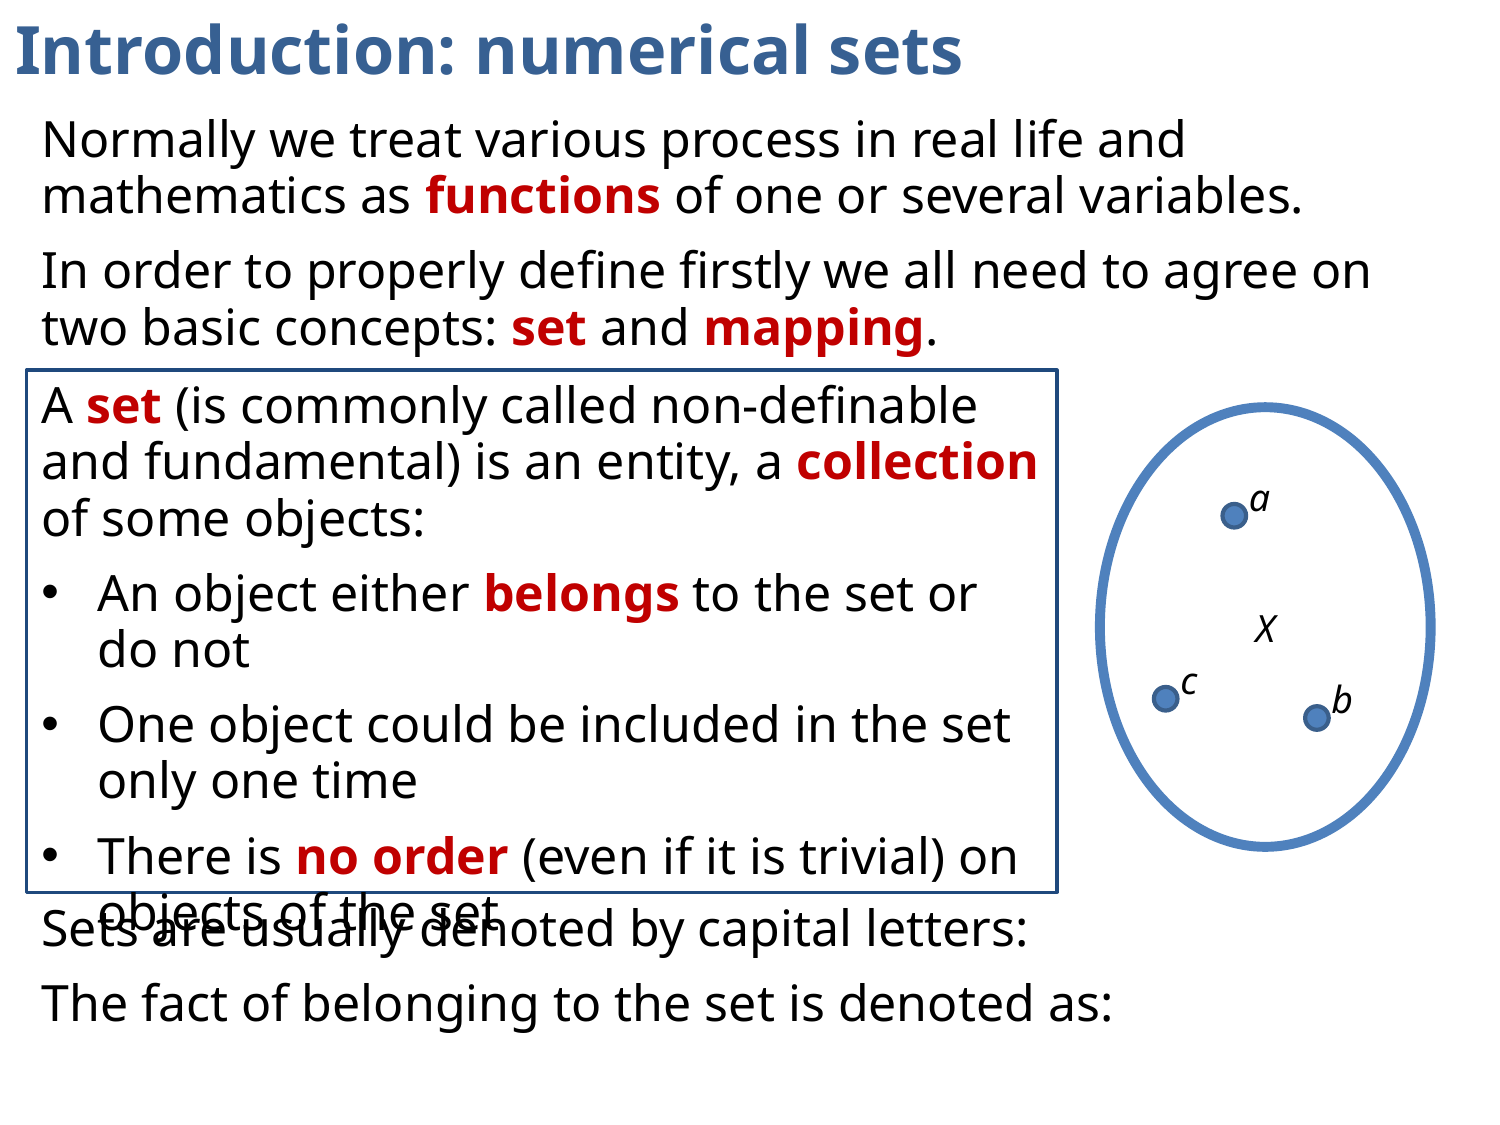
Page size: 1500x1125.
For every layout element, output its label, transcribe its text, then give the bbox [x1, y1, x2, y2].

title Introduction: numerical sets [0, 0, 1500, 102]
text_box b [1316, 668, 1368, 729]
text_box X [1097, 405, 1433, 849]
text_box a [1233, 466, 1285, 527]
text_box Normally we treat various process in real life and mathematics as functions of one or several variables. In order to properly define firstly we all need to agree on two basic concepts: set and mapping. [26, 103, 1474, 362]
text_box [1220, 501, 1243, 530]
text_box [1151, 684, 1174, 713]
text_box [1303, 704, 1326, 732]
text_box c [1165, 649, 1213, 710]
text_box A set (is commonly called non-definable and fundamental) is an entity, a collection of some objects: An object either belongs to the set or do not One object could be included in the set only one time There is no order (even if it is trivial) on objects of the set [26, 369, 1058, 893]
